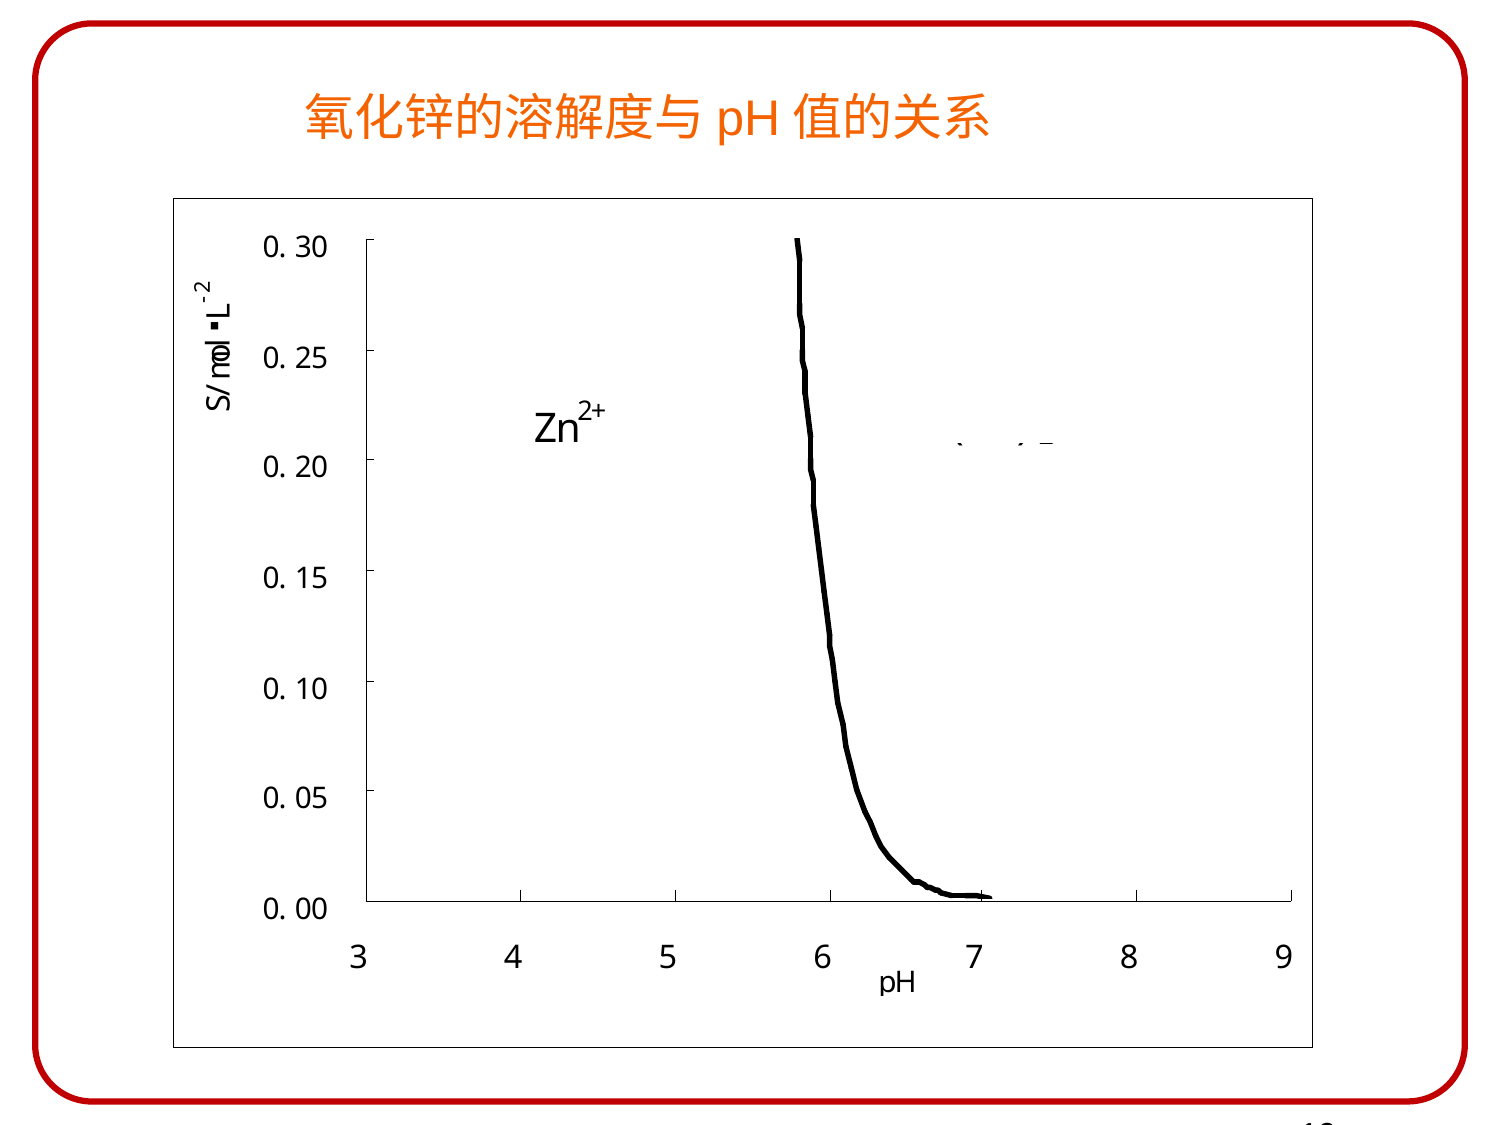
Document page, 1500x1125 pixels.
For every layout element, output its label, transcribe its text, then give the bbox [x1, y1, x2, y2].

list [159, 184, 1330, 1062]
text_box 氧化锌的溶解度与pH值的关系 [123, 78, 1388, 153]
slide_number 19 [1130, 1074, 1500, 1125]
